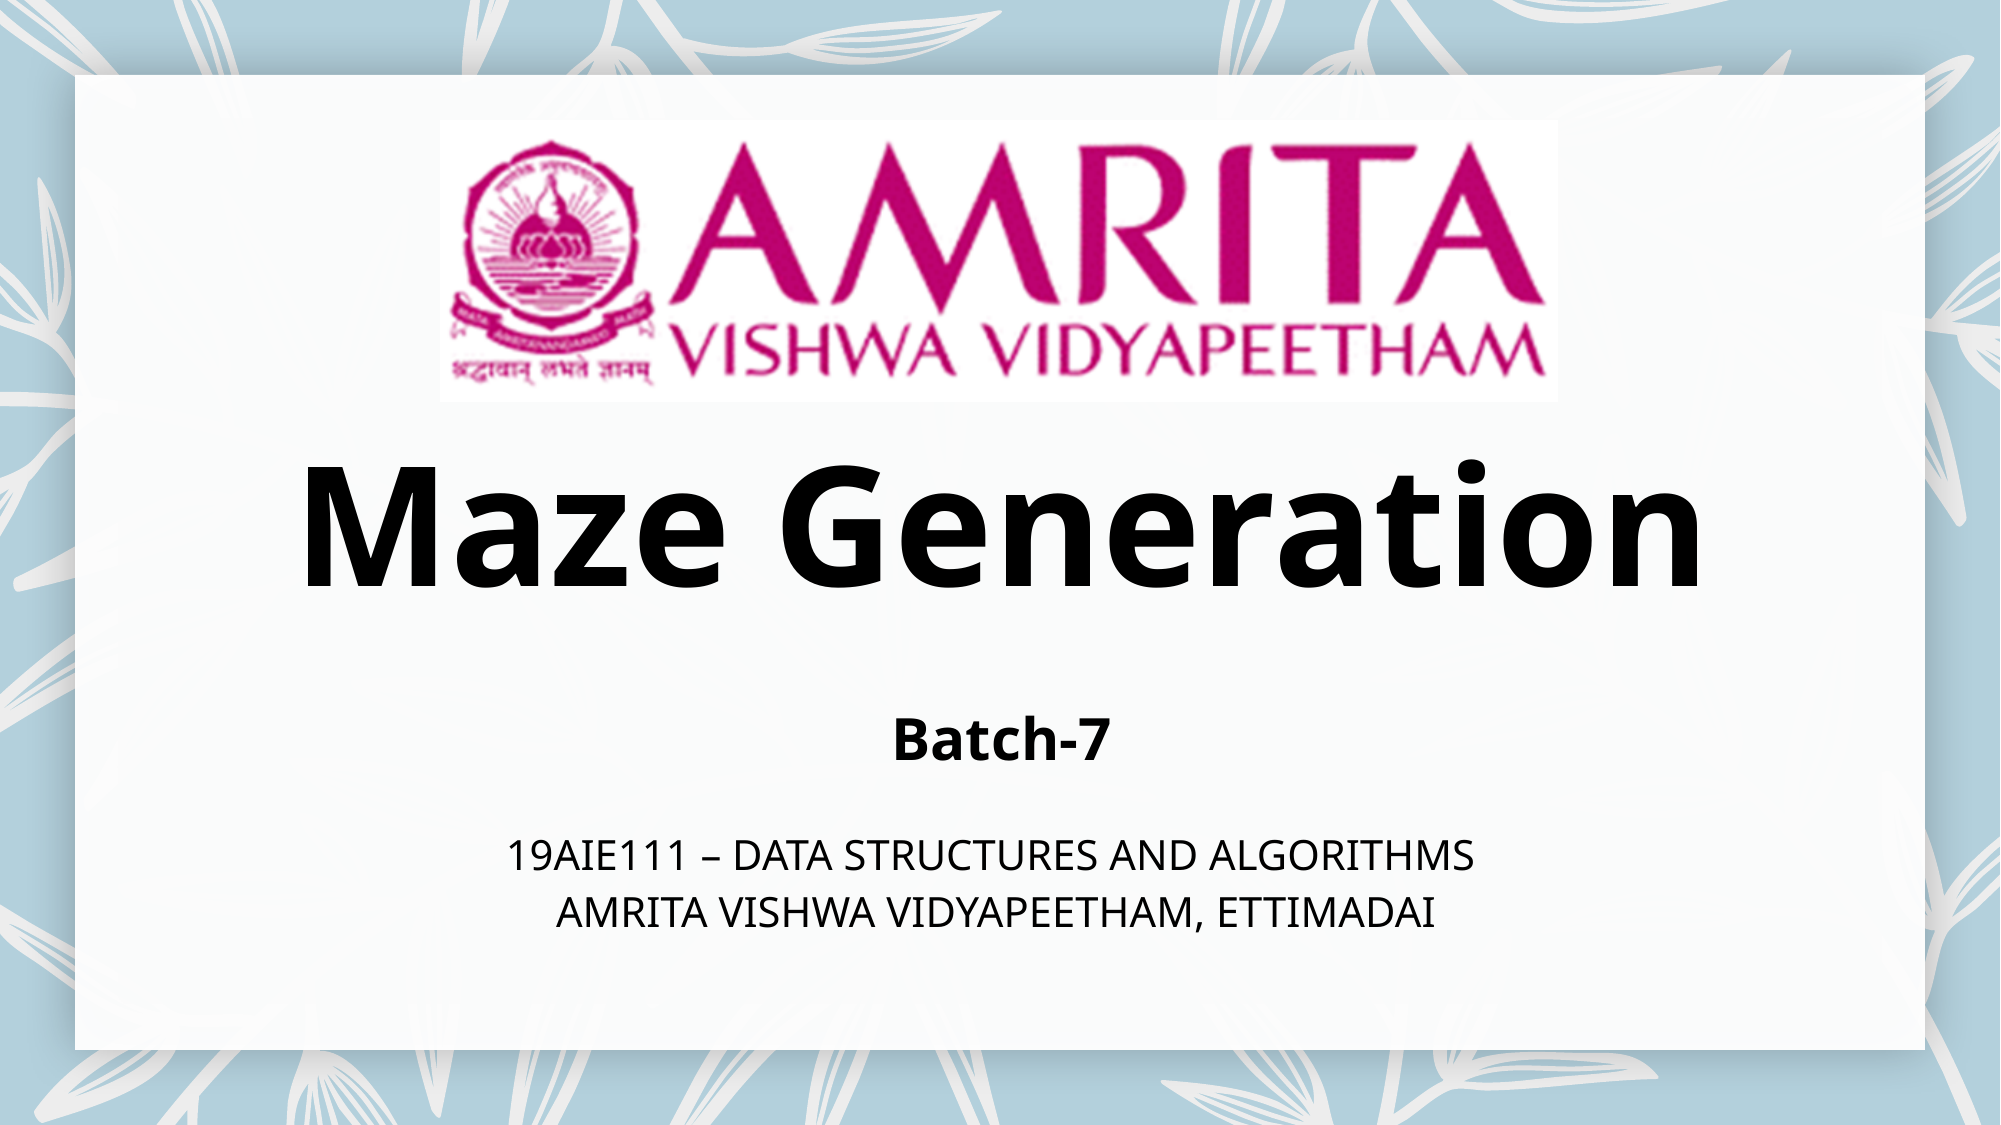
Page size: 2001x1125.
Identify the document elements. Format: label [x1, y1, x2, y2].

picture [439, 120, 1561, 402]
text_box [0, 0, 2000, 1125]
